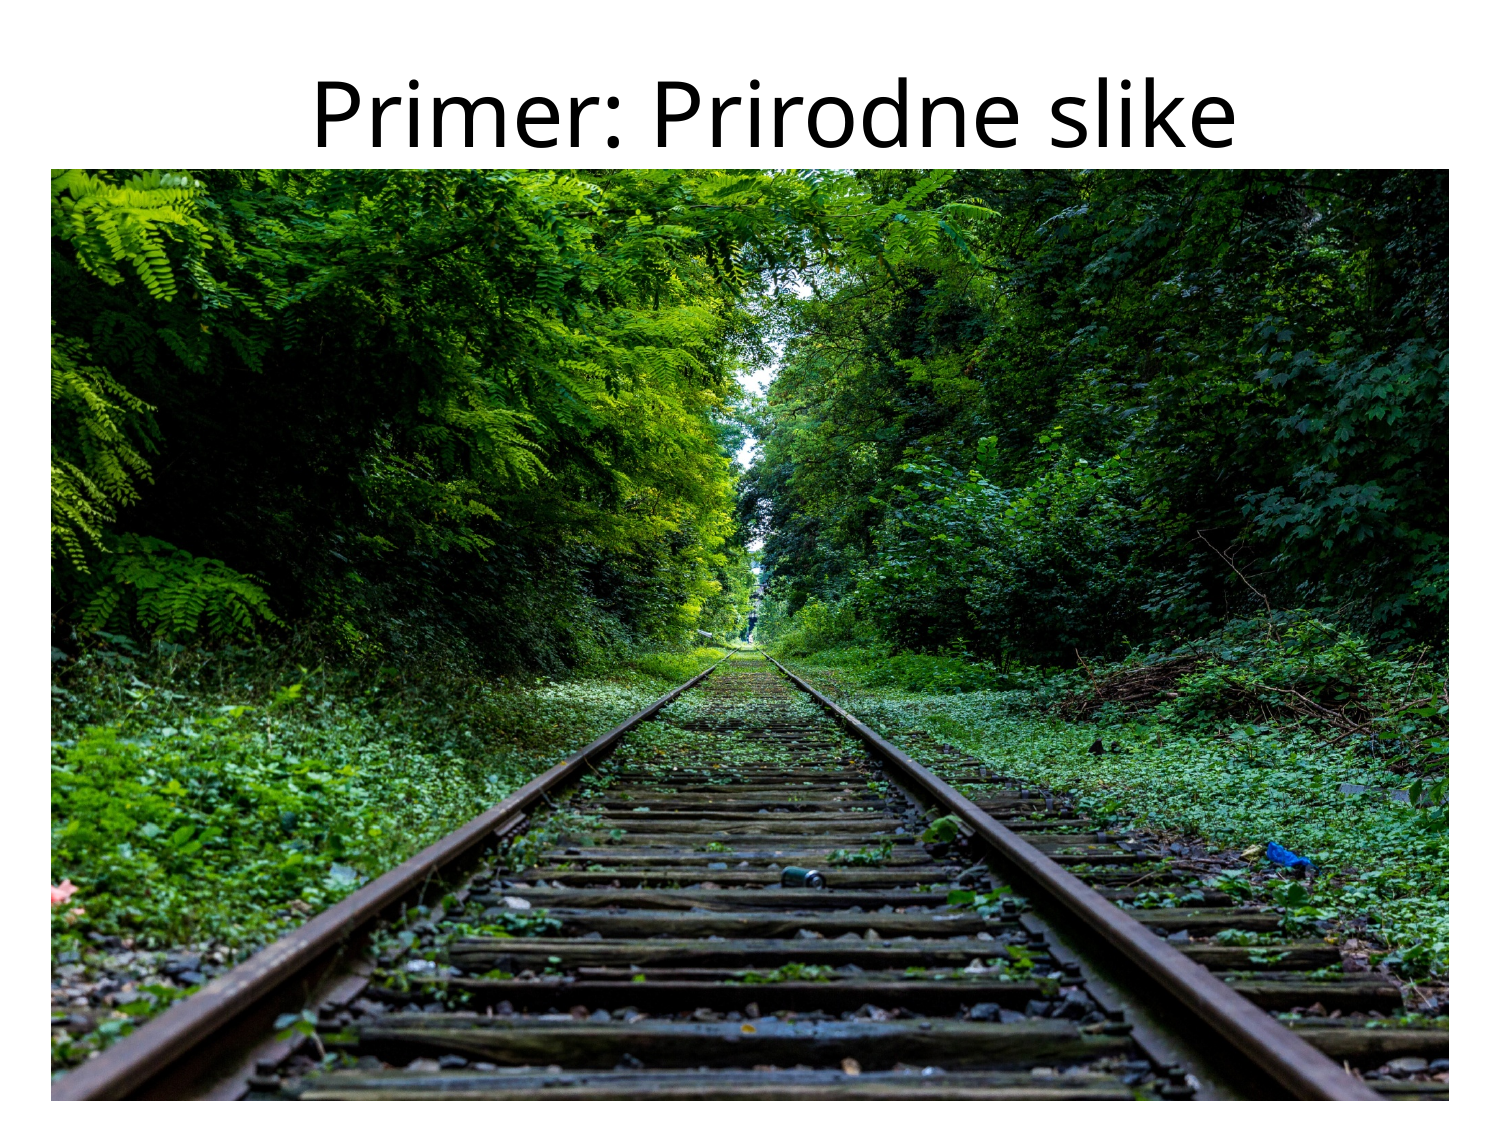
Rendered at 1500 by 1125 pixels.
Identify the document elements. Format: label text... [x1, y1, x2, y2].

text_box Primer: Prirodne slike [99, 48, 1450, 169]
picture [51, 168, 1449, 1101]
